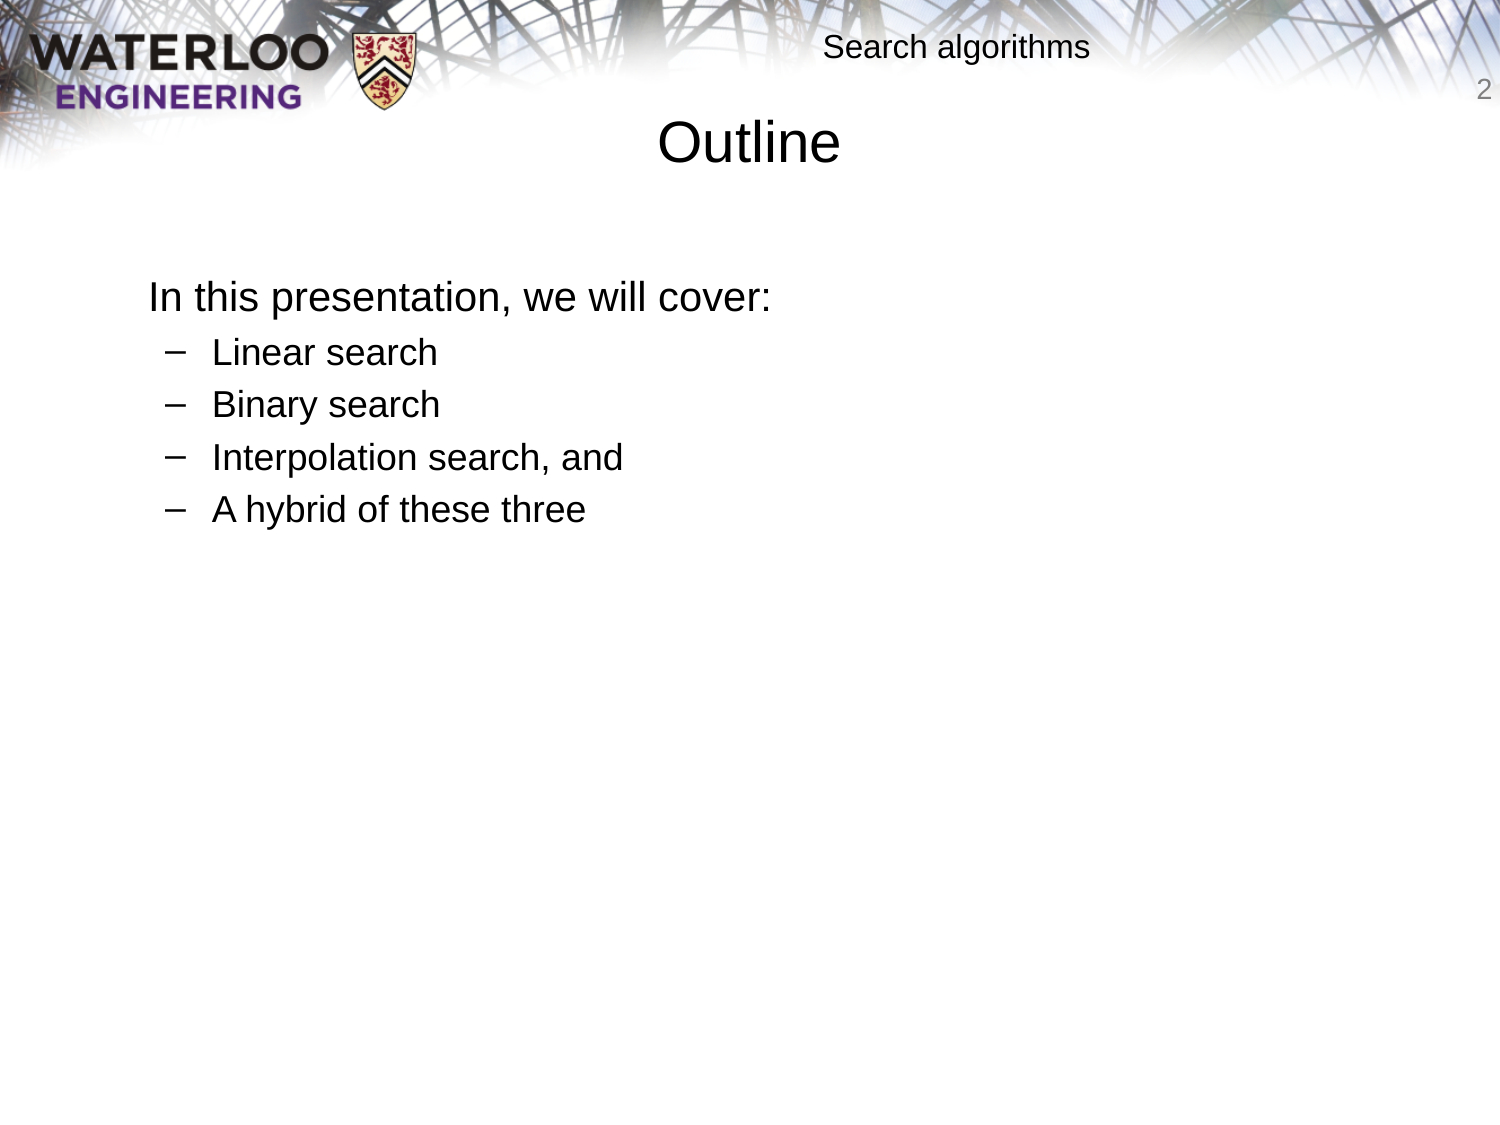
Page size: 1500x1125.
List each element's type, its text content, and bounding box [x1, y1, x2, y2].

title Outline [74, 44, 1426, 233]
list In this presentation, we will cover: Linear search Binary search Interpolation search, and A hybrid of these three [74, 262, 1426, 1006]
picture [0, 0, 1500, 1125]
